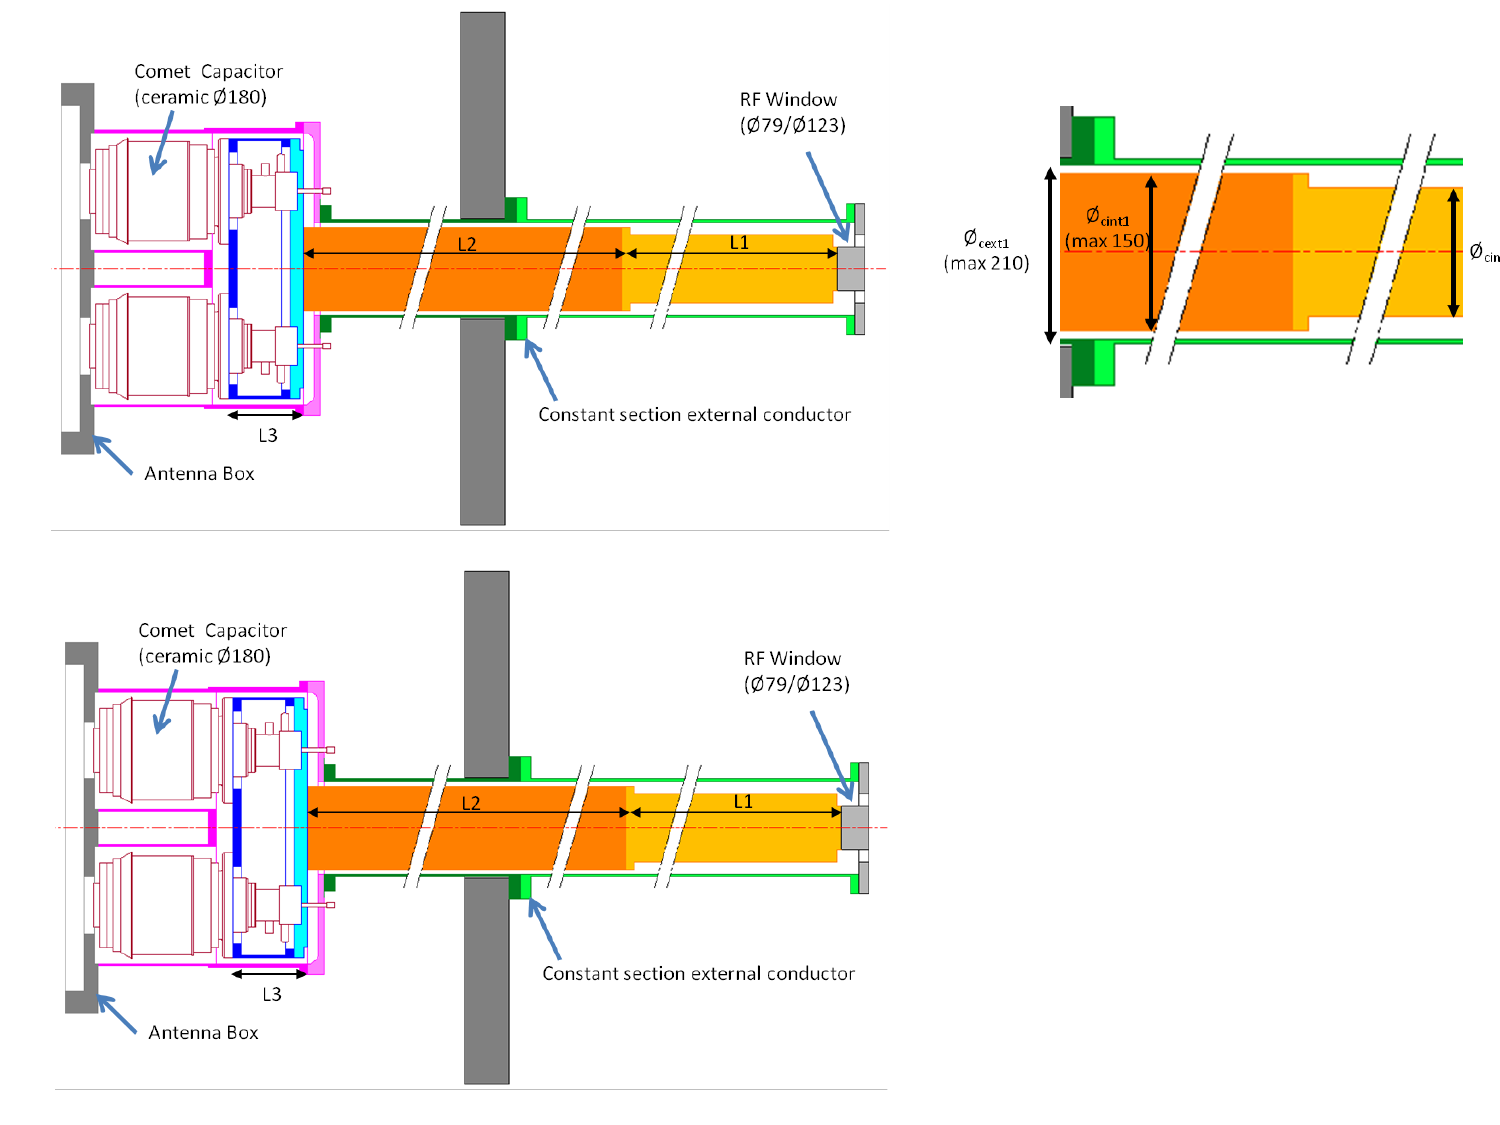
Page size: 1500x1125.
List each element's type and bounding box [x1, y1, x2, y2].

picture [49, 2, 1500, 531]
picture [53, 562, 888, 1090]
